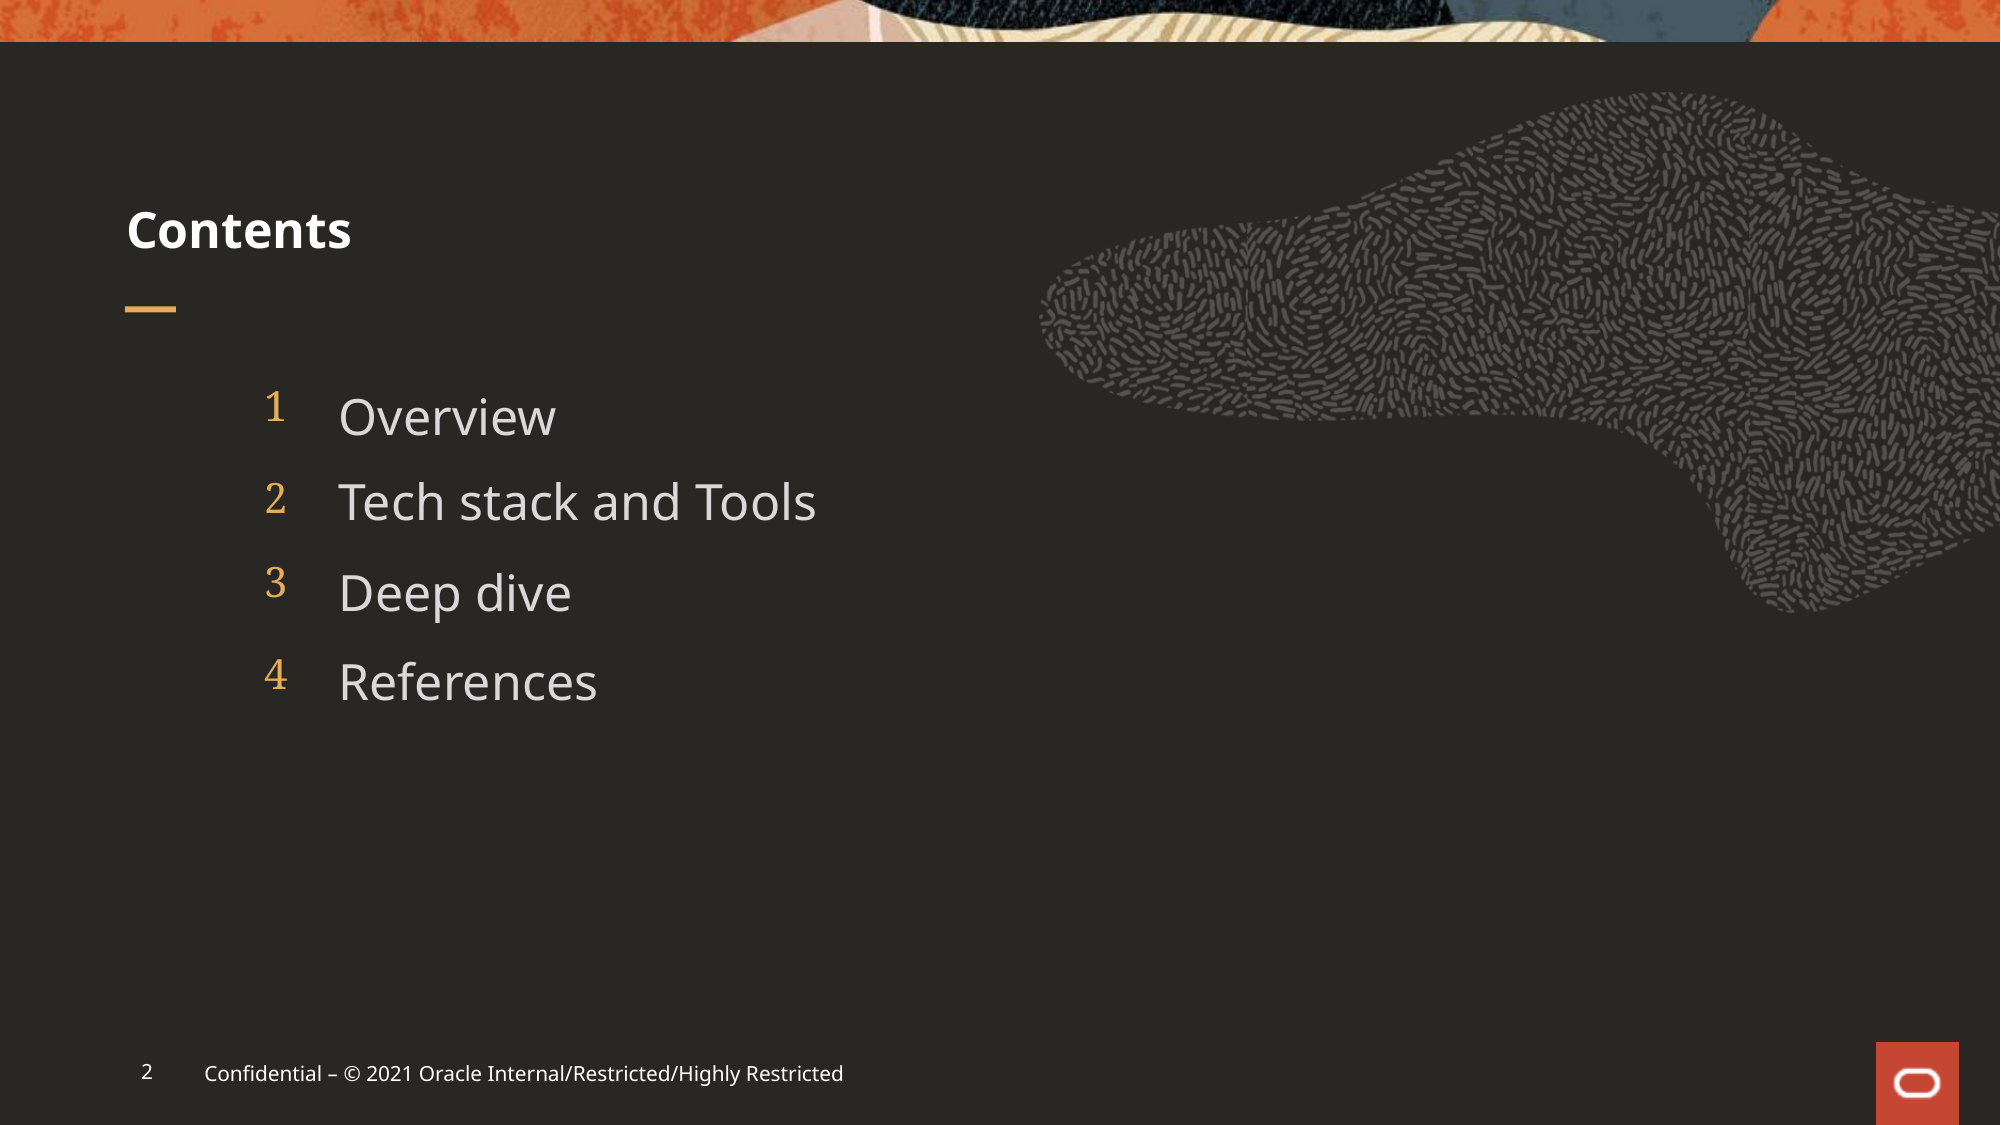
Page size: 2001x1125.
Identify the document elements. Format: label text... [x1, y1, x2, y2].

text_box 3 [239, 553, 312, 619]
picture [0, 0, 2000, 42]
list Overview [338, 377, 1785, 443]
text_box References [338, 642, 1785, 708]
text_box 4 [239, 646, 312, 711]
slide_number 2 [126, 1042, 189, 1103]
picture [1876, 1042, 1959, 1125]
list 2 [239, 469, 312, 535]
text_box Deep dive [338, 553, 1785, 619]
list 1 [239, 377, 312, 443]
footer Confidential – © 2021 Oracle Internal/Restricted/Highly Restricted [189, 1042, 865, 1103]
title Contents [126, 128, 1785, 267]
list Tech stack and Tools [338, 462, 1785, 528]
